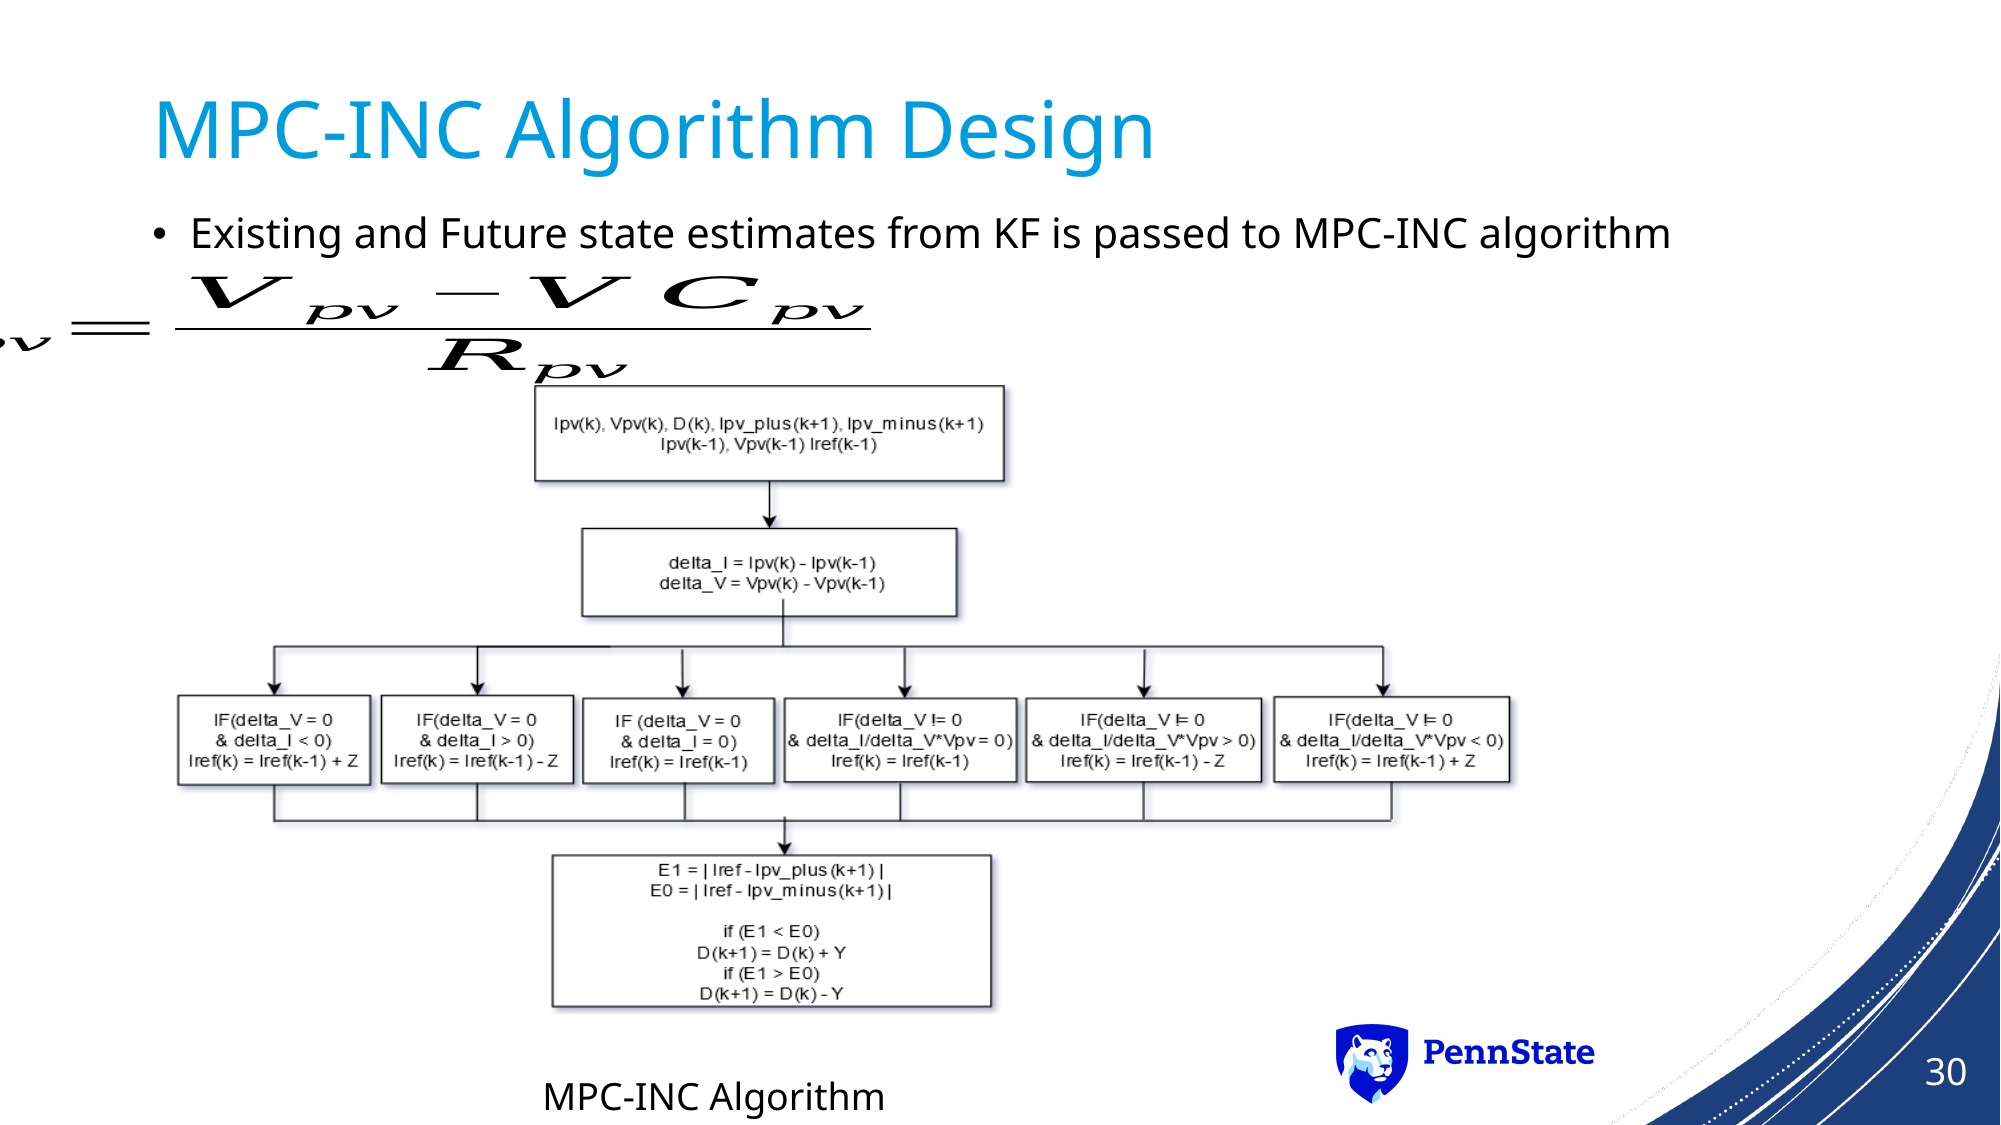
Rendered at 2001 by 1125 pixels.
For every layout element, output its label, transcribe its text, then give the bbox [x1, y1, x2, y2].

title MPC-INC Algorithm Design [137, 59, 1863, 205]
text_box MPC-INC Algorithm [527, 1065, 991, 1125]
text_box 30 [1910, 1040, 2000, 1101]
list Existing and Future state estimates from KF is passed to MPC-INC algorithm [137, 205, 1863, 1014]
picture [17, 378, 2000, 1125]
